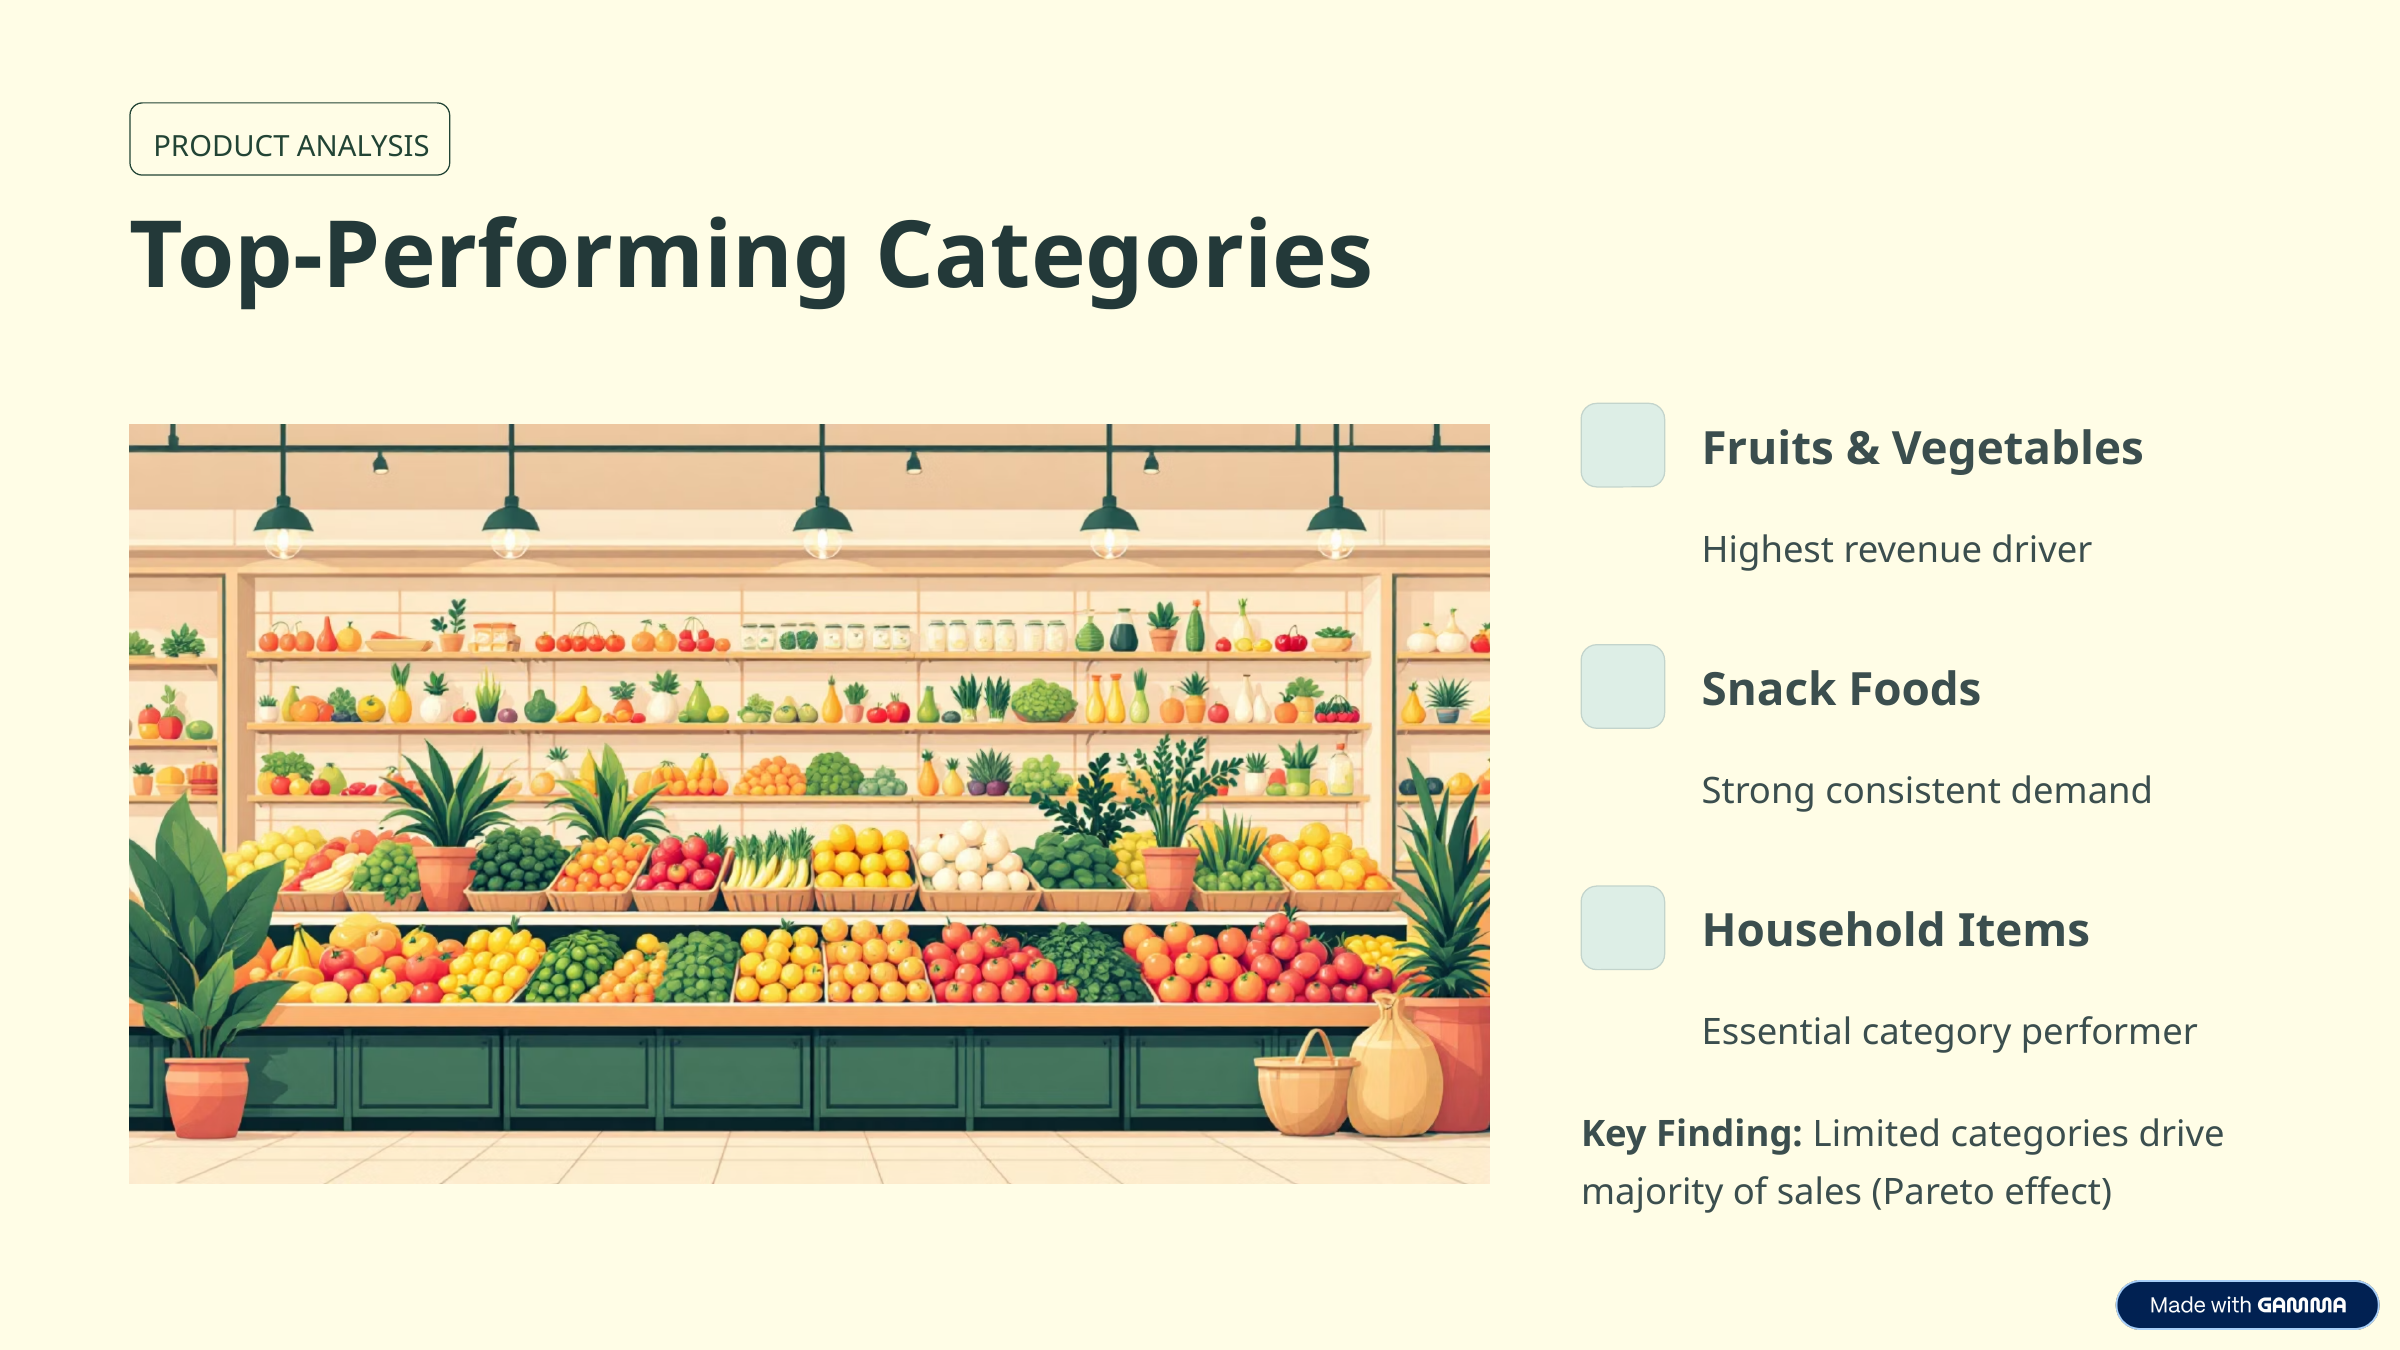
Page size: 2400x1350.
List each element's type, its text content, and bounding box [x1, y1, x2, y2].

text_box Highest revenue driver [1701, 511, 2272, 571]
text_box Essential category performer [1701, 993, 2272, 1054]
text_box PRODUCT ANALYSIS [153, 115, 427, 163]
text_box [1581, 403, 1665, 487]
text_box Fruits & Vegetables [1701, 416, 2187, 475]
text_box Top-Performing Categories [129, 189, 1518, 306]
text_box [1581, 644, 1665, 729]
text_box [129, 102, 450, 176]
text_box Key Finding: Limited categories drive majority of sales (Pareto effect) [1581, 1095, 2272, 1214]
picture [129, 424, 1490, 1184]
text_box Strong consistent demand [1701, 752, 2272, 812]
text_box Snack Foods [1701, 657, 2166, 716]
text_box Household Items [1701, 898, 2166, 957]
text_box [1581, 886, 1665, 970]
picture [2106, 1271, 2389, 1339]
